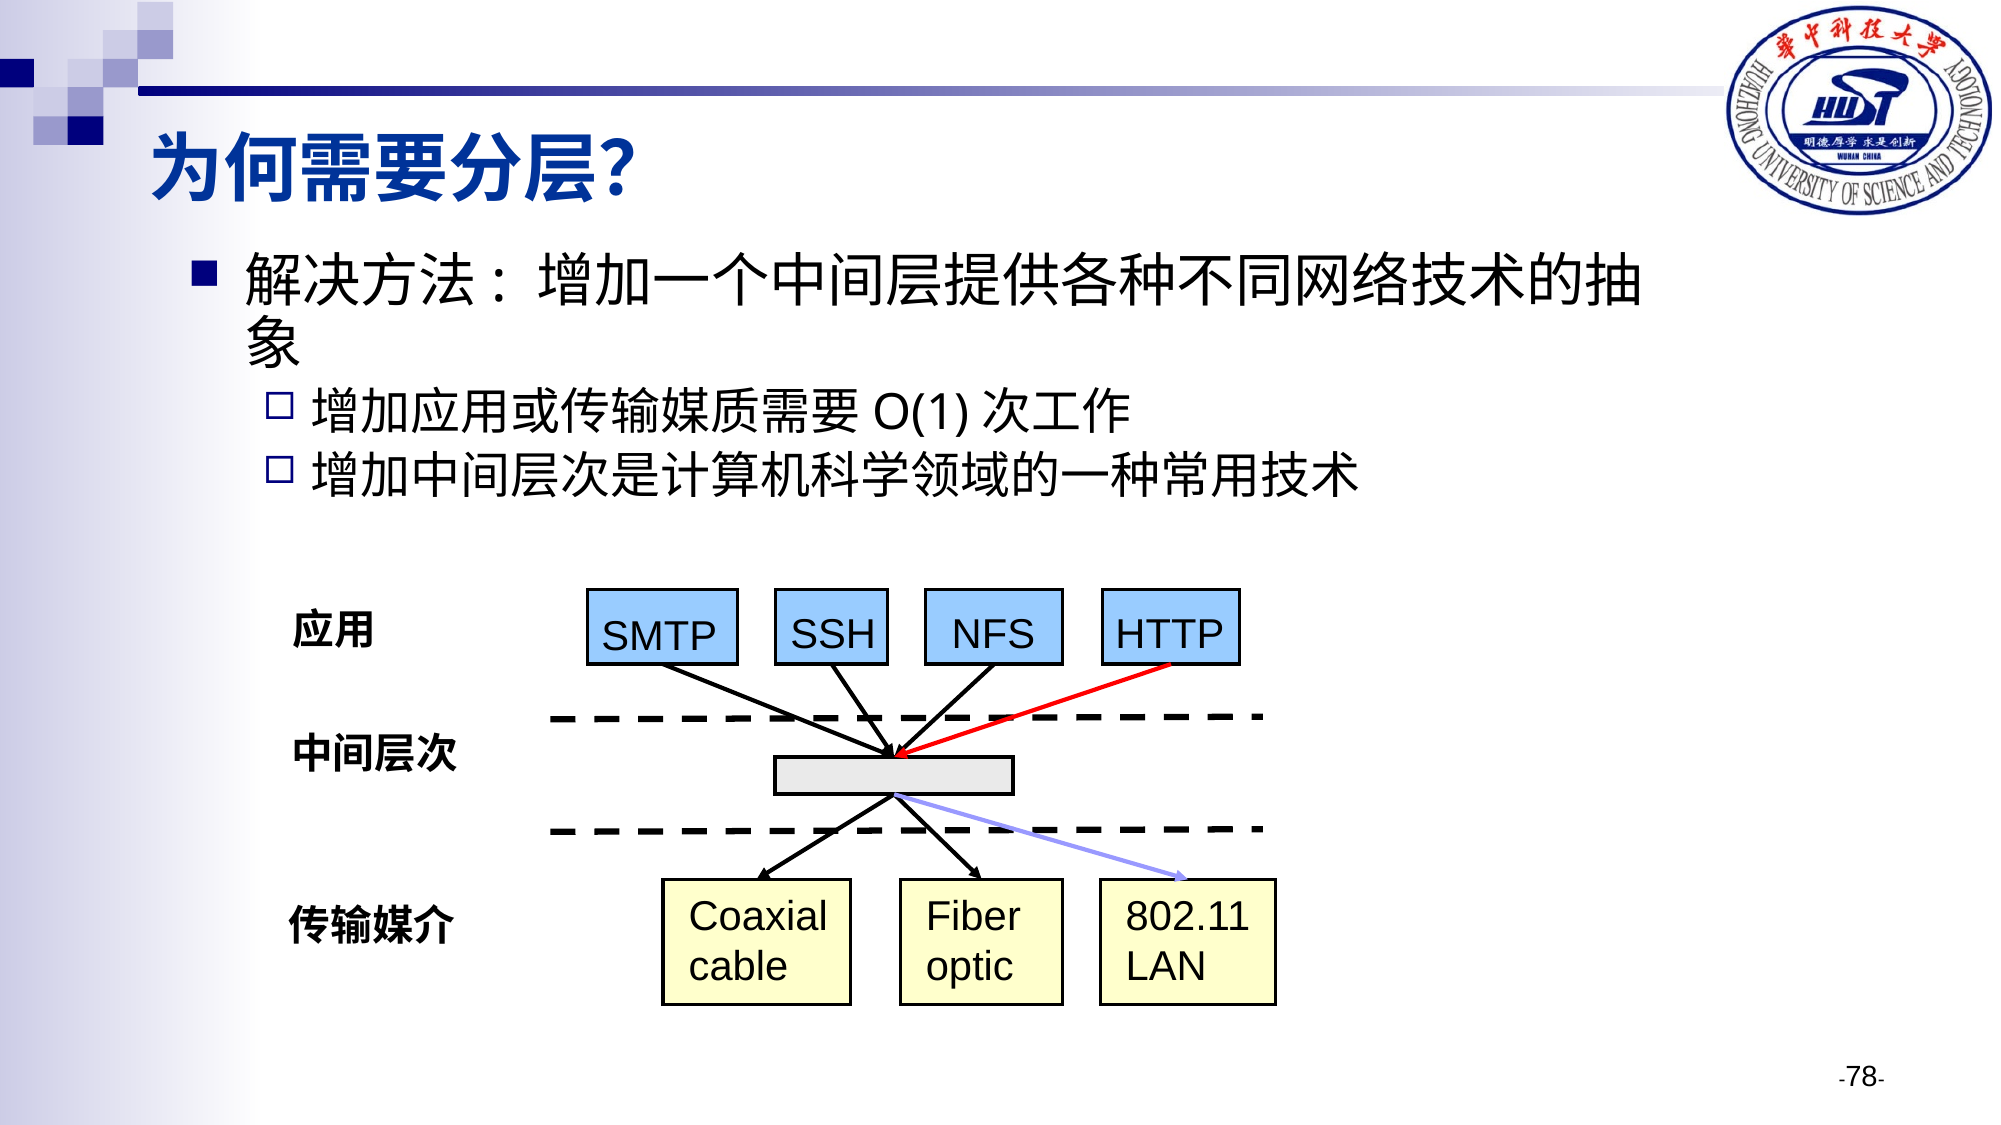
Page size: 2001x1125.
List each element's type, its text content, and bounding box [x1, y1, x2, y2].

text_box [587, 589, 738, 601]
text_box Fiber optic [910, 887, 1037, 996]
text_box [775, 589, 888, 599]
text_box Coaxial cable [673, 880, 855, 996]
picture [1724, 1, 1993, 219]
text_box NFS [936, 599, 1051, 664]
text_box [1100, 879, 1276, 1005]
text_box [893, 665, 1172, 755]
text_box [831, 665, 891, 755]
text_box SMTP [586, 601, 744, 667]
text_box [756, 796, 890, 878]
text_box [662, 879, 851, 1005]
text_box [662, 665, 830, 755]
text_box [775, 764, 1013, 795]
text_box [900, 887, 1063, 1005]
text_box 中间层次 [276, 719, 474, 785]
list 解决方法: 增加一个中间层提供各种不同网络技术的抽象 增加应用或传输媒质需要O(1)次工作 增加中间层次是计算机科学领域的一种常用技术 [173, 243, 1697, 537]
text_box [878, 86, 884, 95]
text_box 应用 [277, 595, 392, 661]
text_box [895, 797, 1190, 880]
text_box SSH [775, 599, 892, 664]
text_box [1100, 588, 1241, 665]
title 为何需要分层？ [133, 112, 1504, 219]
text_box 传输媒介 [273, 891, 471, 957]
slide_number -78- [1433, 1024, 1901, 1101]
text_box [925, 589, 1063, 664]
